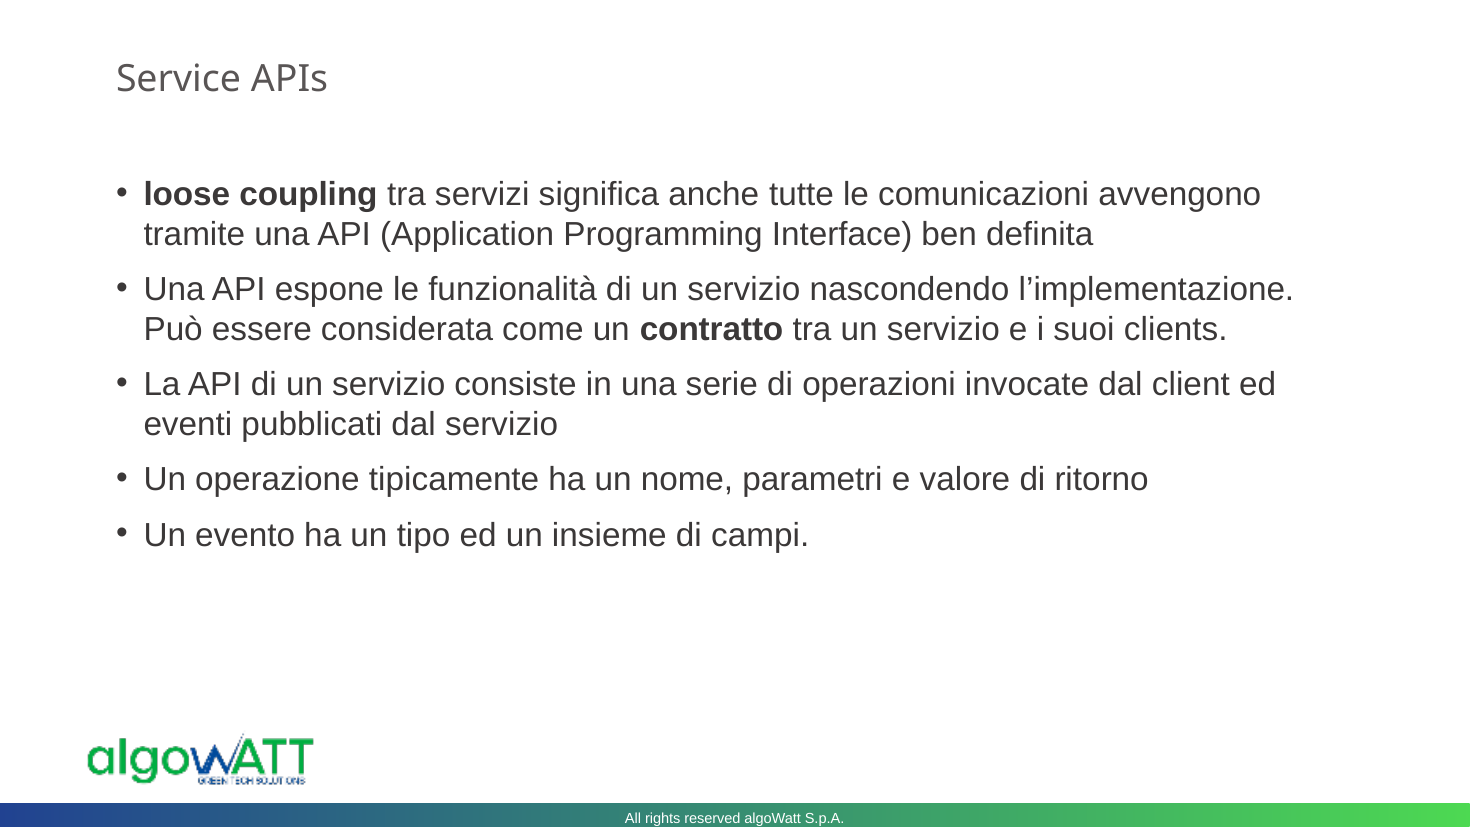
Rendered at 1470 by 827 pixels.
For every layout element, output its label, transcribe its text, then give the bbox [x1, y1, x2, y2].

list loose coupling tra servizi significa anche tutte le comunicazioni avvengono tramite una API (Application Programming Interface) ben definita Una API espone le funzionalità di un servizio nascondendo l’implementazione. Può essere considerata come un contratto tra un servizio e i suoi clients. La API di un servizio consiste in una serie di operazioni invocate dal client ed eventi pubblicati dal servizio Un operazione tipicamente ha un nome, parametri e valore di ritorno Un evento ha un tipo ed un insieme di campi. [101, 165, 1369, 715]
footer All rights reserved algoWatt S.p.A. [486, 795, 983, 827]
picture [82, 718, 326, 799]
title Service APIs [101, 43, 1369, 109]
